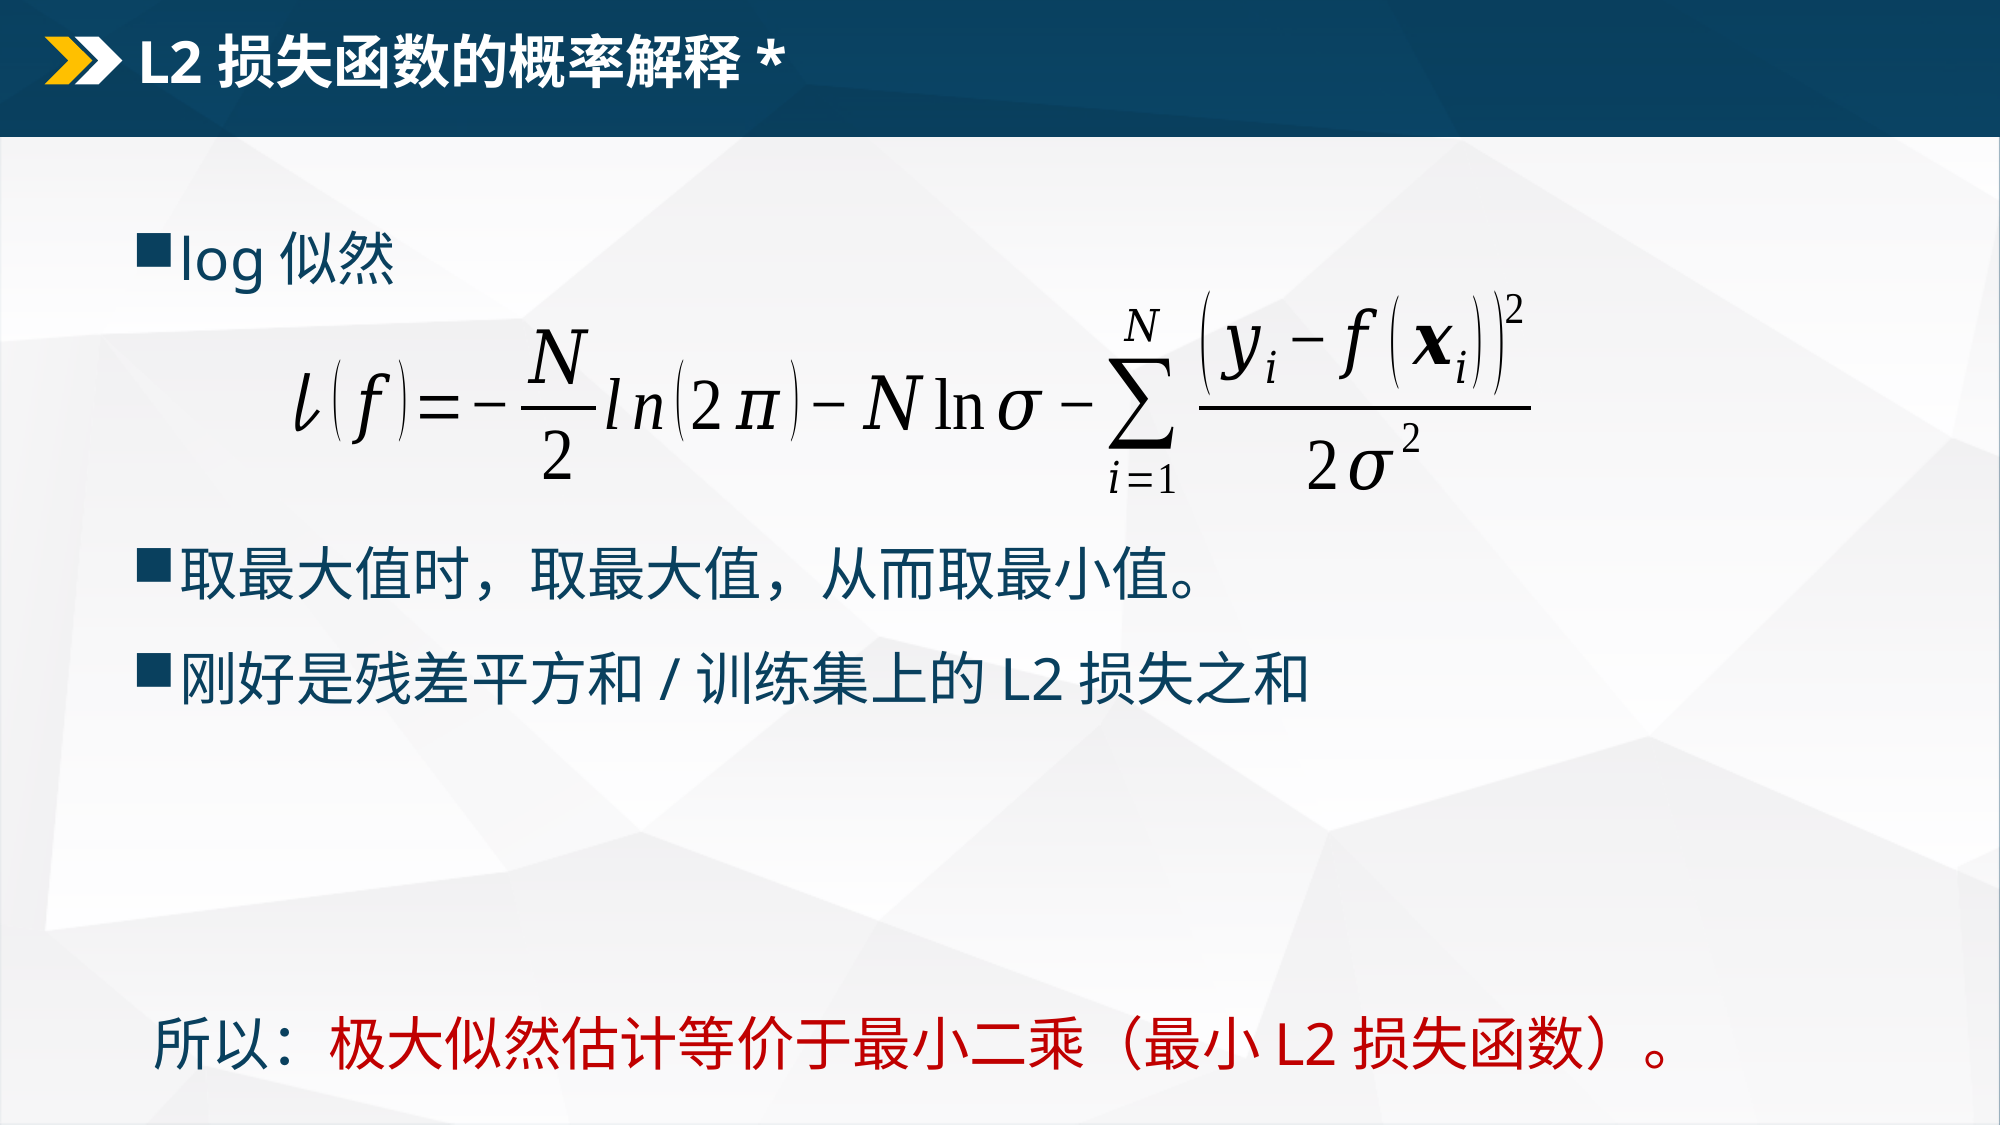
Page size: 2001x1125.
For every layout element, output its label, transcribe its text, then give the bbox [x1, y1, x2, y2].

text_box 所以：极大似然估计等价于最小二乘（最小L2损失函数）。 [139, 999, 1717, 1085]
title L2损失函数的概率解释* [122, 25, 1723, 137]
picture [0, 0, 2000, 1125]
